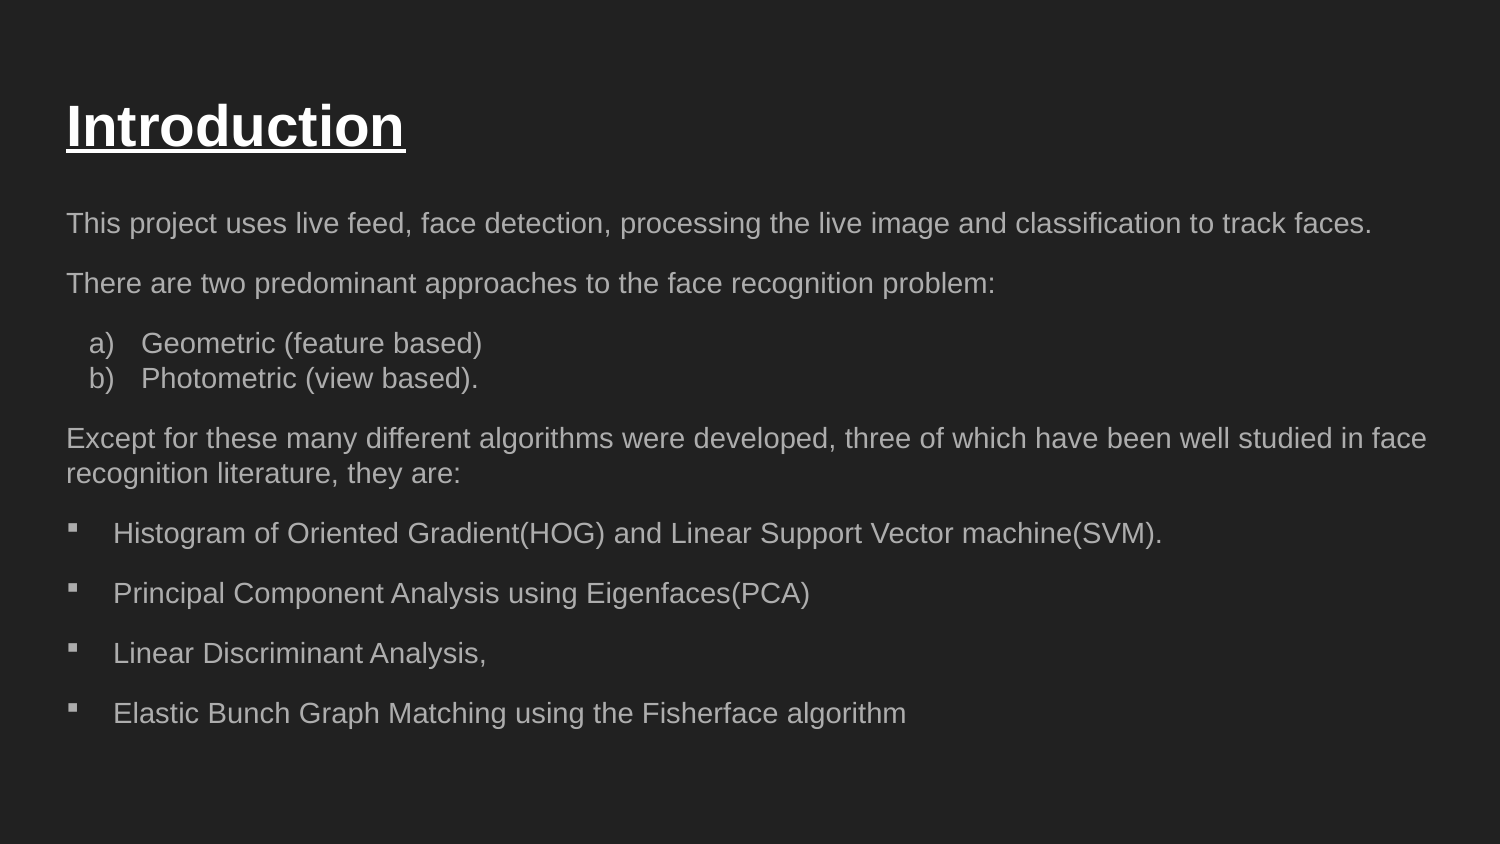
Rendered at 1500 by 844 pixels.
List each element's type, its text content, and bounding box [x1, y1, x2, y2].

title Introduction [51, 72, 1449, 167]
list This project uses live feed, face detection, processing the live image and classification to track faces. There are two predominant approaches to the face recognition problem: Geometric (feature based) Photometric (view based). Except for these many different algorithms were developed, three of which have been well studied in face recognition literature, they are: Histogram of Oriented Gradient(HOG) and Linear Support Vector machine(SVM). Principal Component Analysis using Eigenfaces(PCA) Linear Discriminant Analysis, Elastic Bunch Graph Matching using the Fisherface algorithm [51, 189, 1449, 750]
